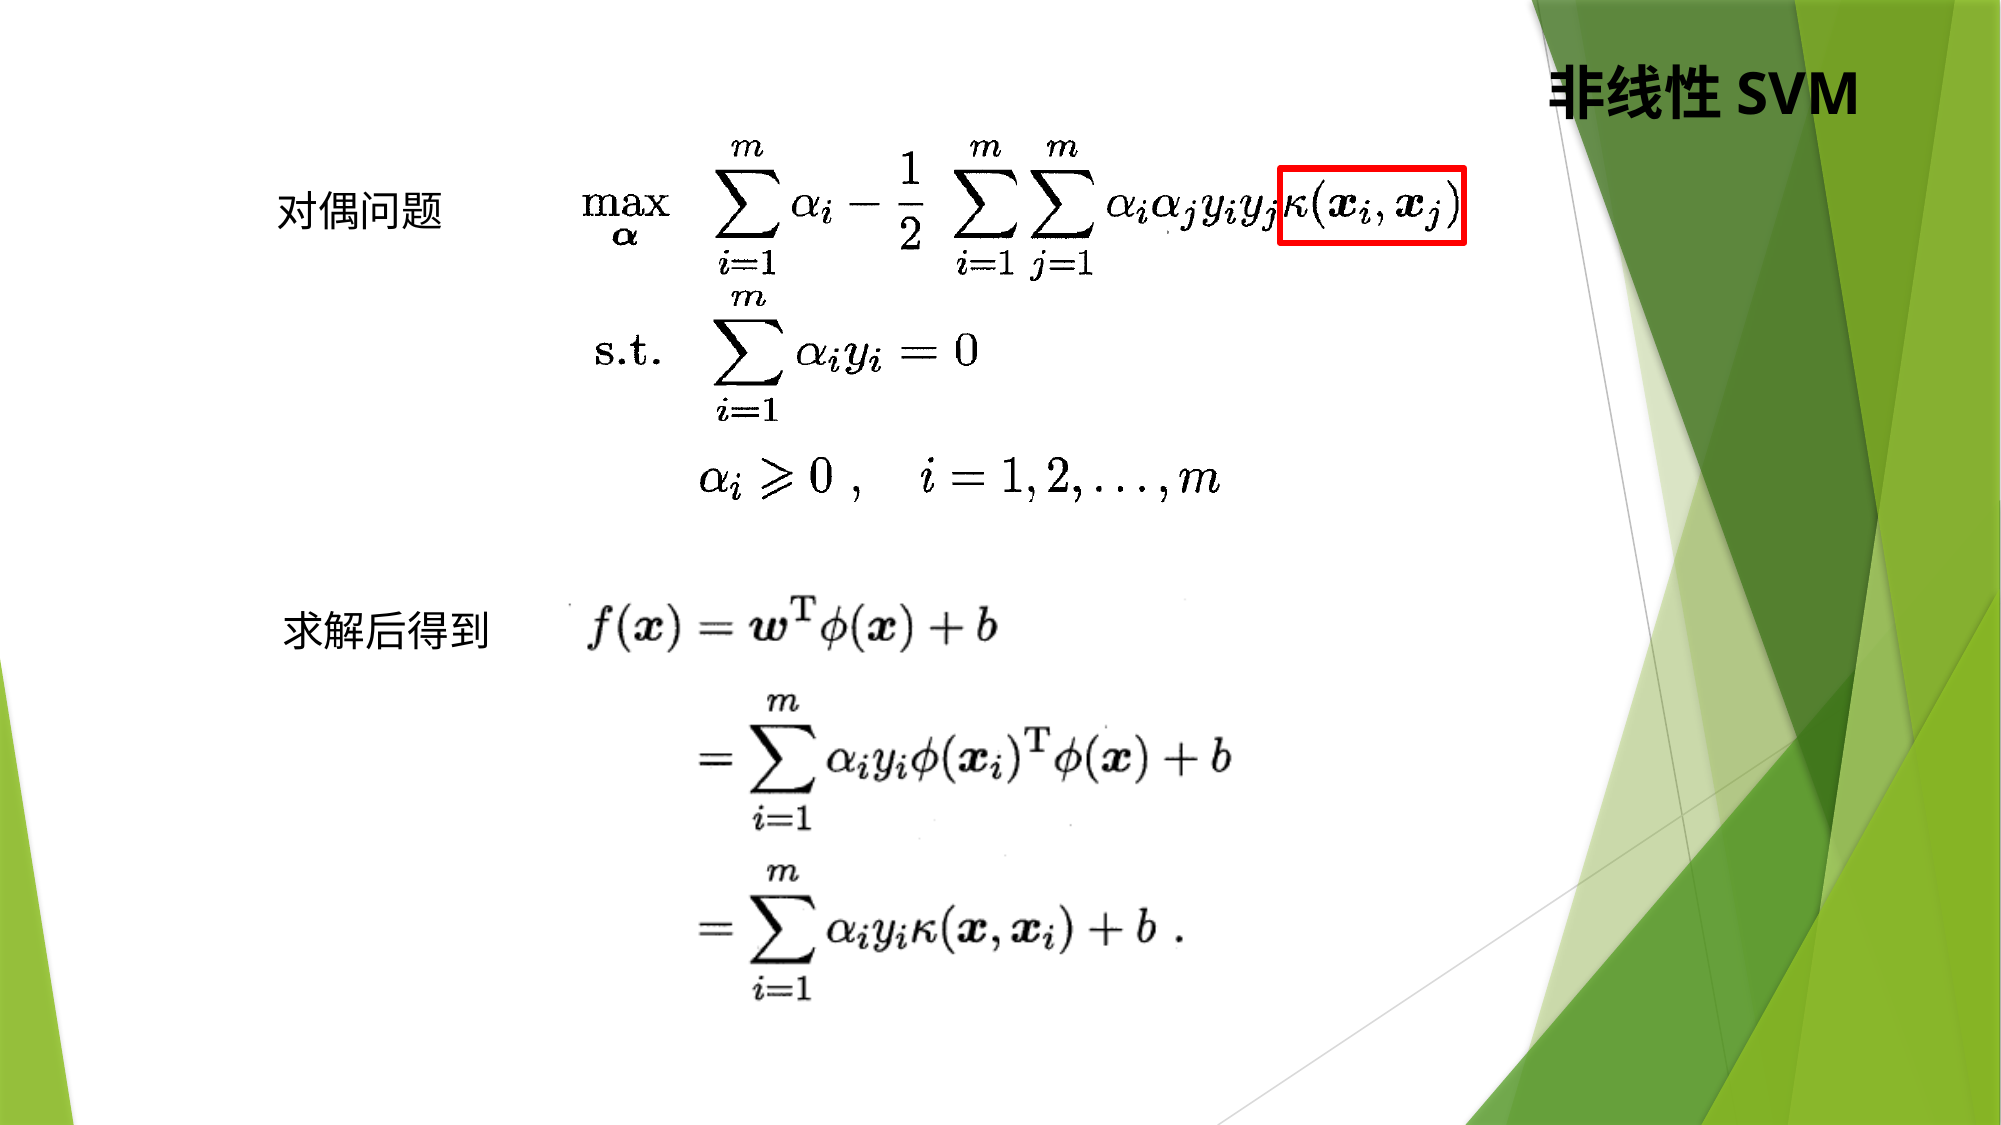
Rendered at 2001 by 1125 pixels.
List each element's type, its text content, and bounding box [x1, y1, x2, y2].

picture [565, 577, 1246, 1021]
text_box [577, 134, 1465, 516]
text_box 非线性SVM [1533, 48, 1876, 134]
text_box 求解后得到 [267, 597, 561, 662]
text_box 对偶问题 [261, 177, 459, 242]
